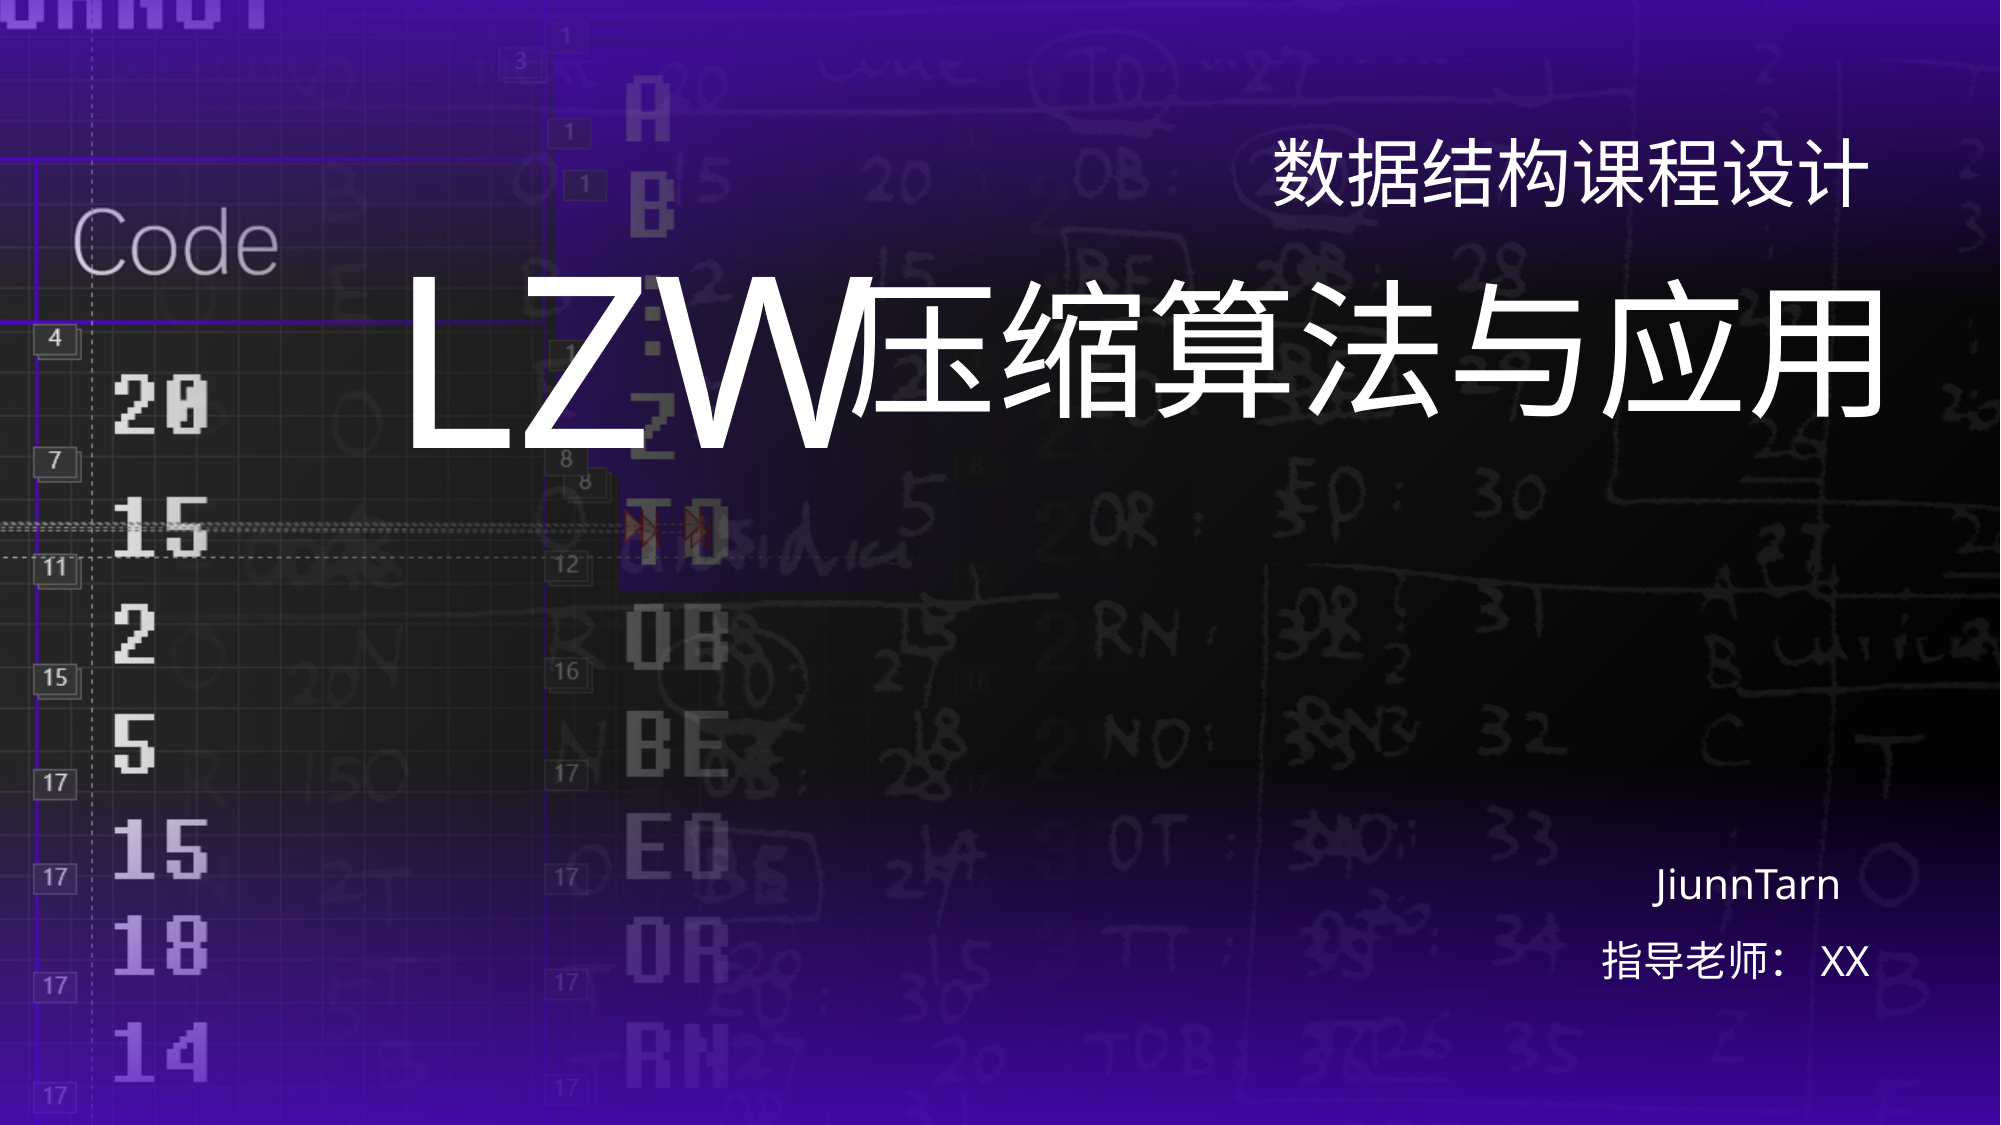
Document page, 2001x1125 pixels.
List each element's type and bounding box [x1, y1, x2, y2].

text_box [0, 0, 2000, 1125]
text_box [436, 201, 2000, 508]
